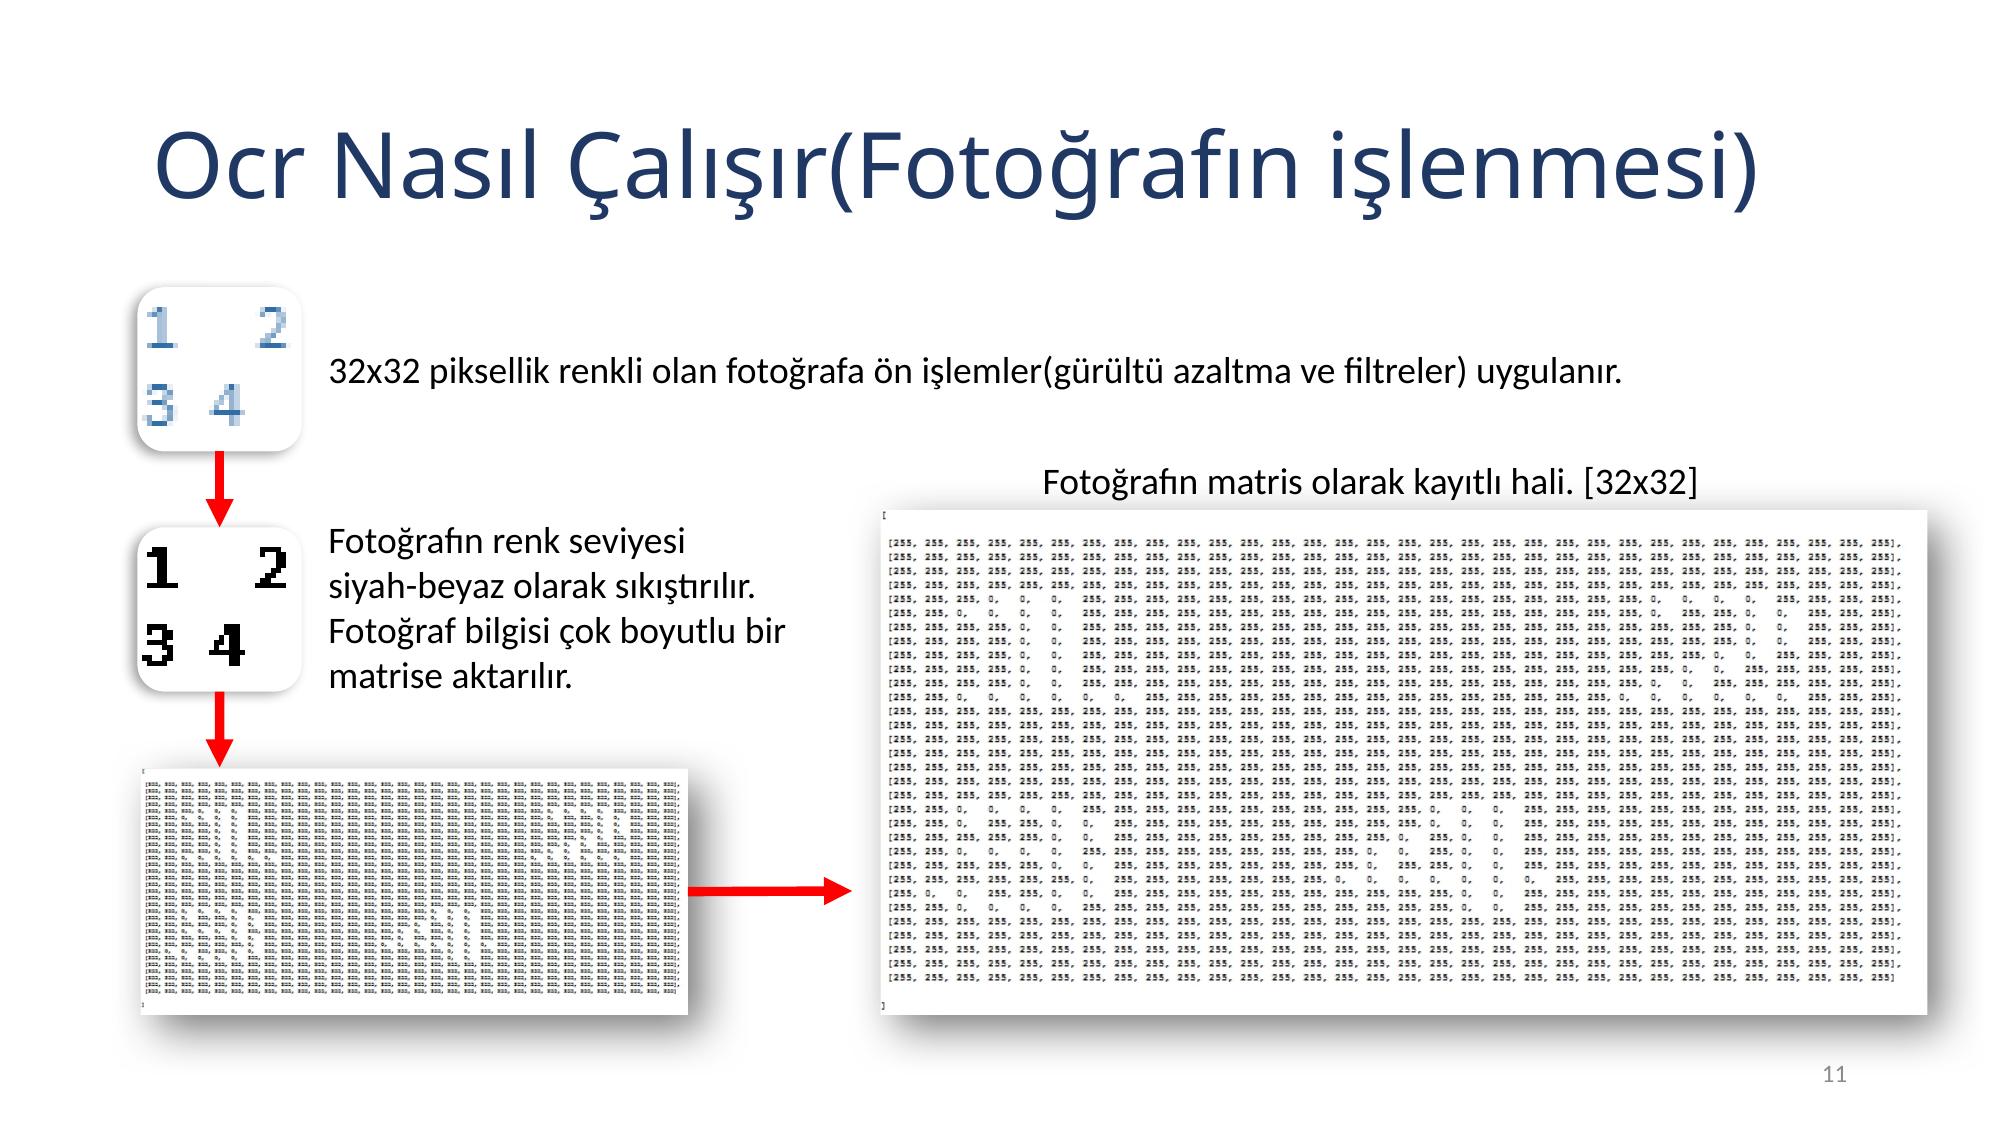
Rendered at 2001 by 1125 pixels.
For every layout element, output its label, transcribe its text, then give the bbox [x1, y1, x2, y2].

picture [140, 768, 688, 1015]
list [880, 510, 1928, 1015]
text_box 32x32 piksellik renkli olan fotoğrafa ön işlemler(gürültü azaltma ve filtreler) uygulanır. [313, 339, 1781, 399]
slide_number 11 [1412, 1062, 1863, 1103]
picture [137, 527, 302, 692]
text_box Fotoğrafın renk seviyesi siyah-beyaz olarak sıkıştırılır. Fotoğraf bilgisi çok boyutlu bir matrise aktarılır. [313, 508, 853, 704]
text_box Fotoğrafın matris olarak kayıtlı hali. [32x32] [1027, 449, 1781, 510]
picture [137, 287, 302, 452]
title Ocr Nasıl Çalışır(Fotoğrafın işlenmesi) [137, 59, 1863, 278]
